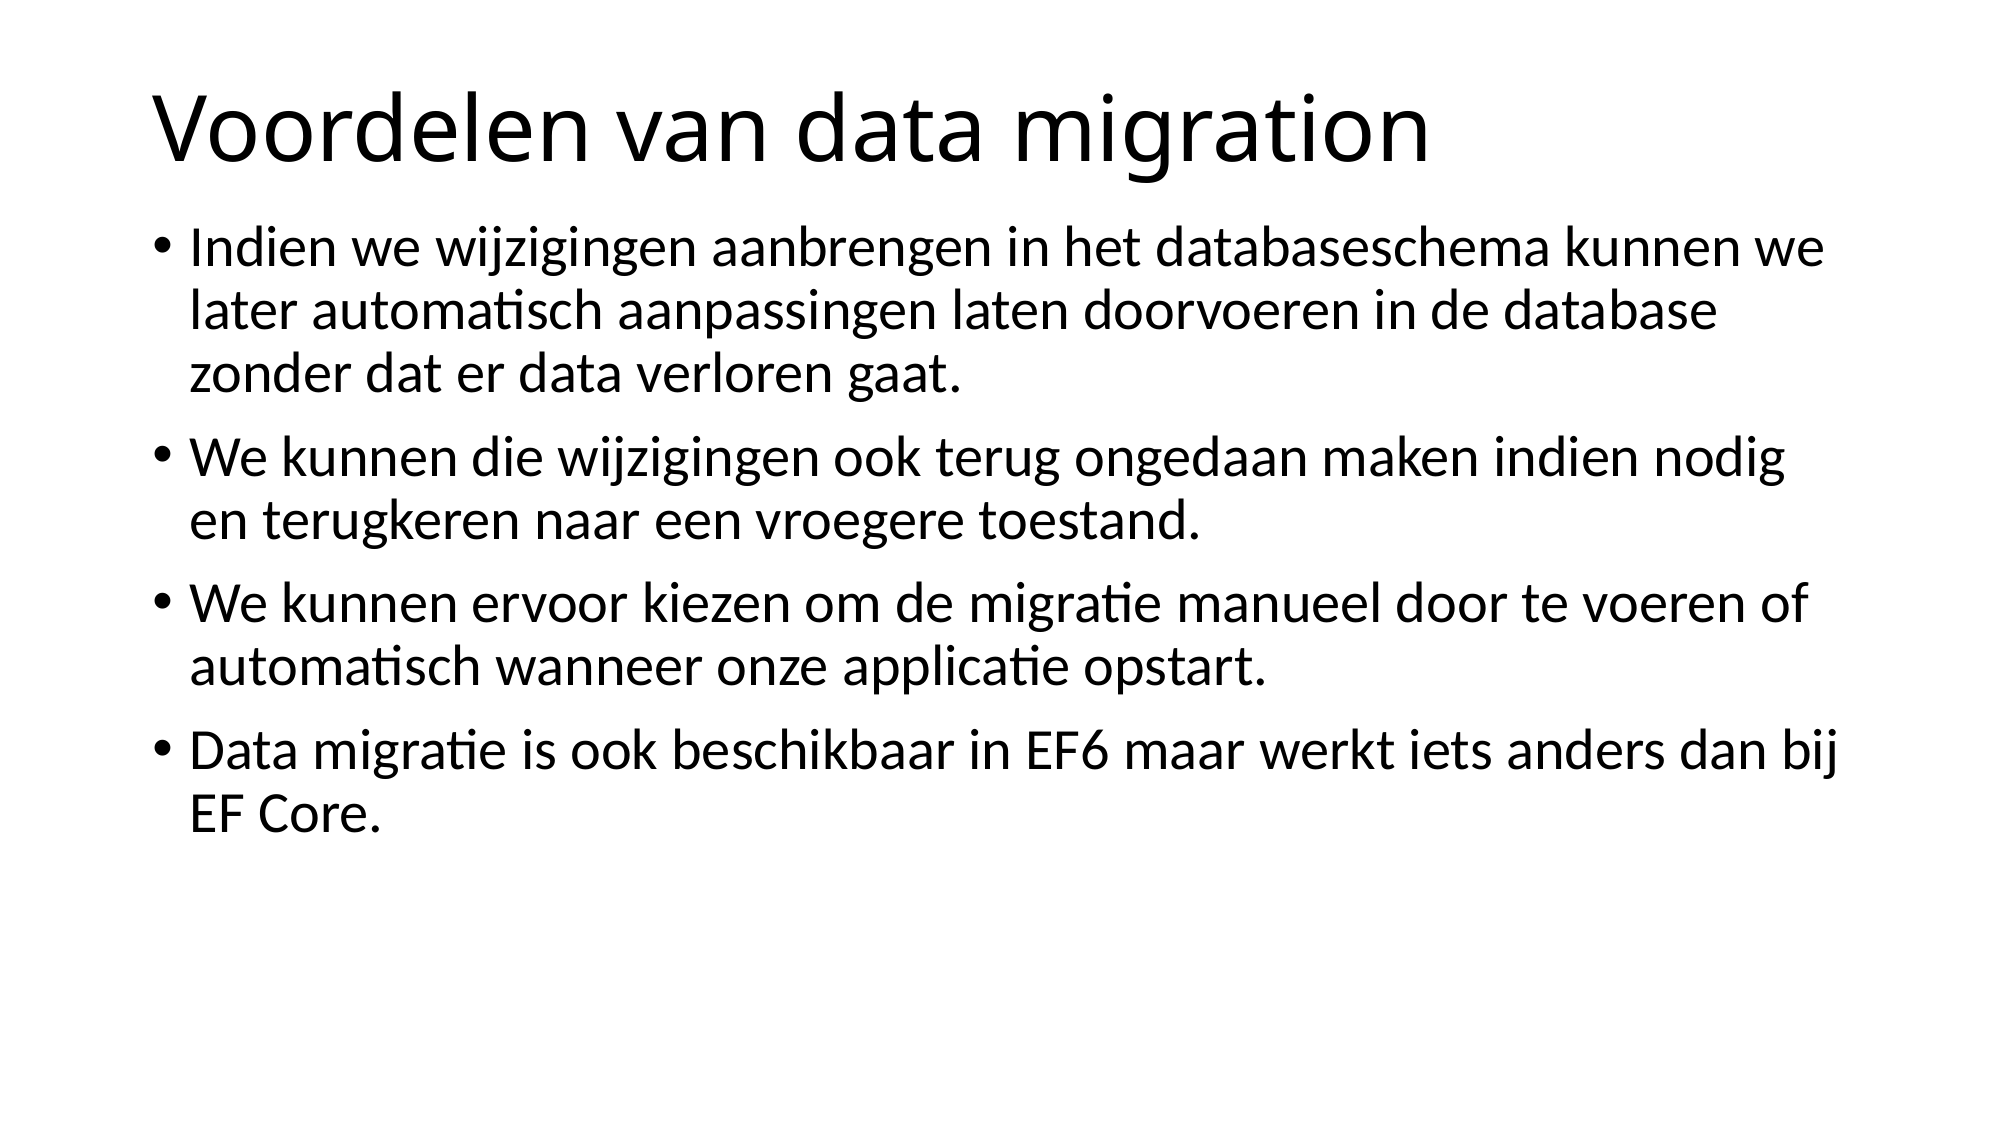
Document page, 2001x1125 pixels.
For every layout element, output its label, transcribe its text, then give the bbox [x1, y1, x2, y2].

list Indien we wijzigingen aanbrengen in het databaseschema kunnen we later automatisch aanpassingen laten doorvoeren in de database zonder dat er data verloren gaat. We kunnen die wijzigingen ook terug ongedaan maken indien nodig en terugkeren naar een vroegere toestand. We kunnen ervoor kiezen om de migratie manueel door te voeren of automatisch wanneer onze applicatie opstart. Data migratie is ook beschikbaar in EF6 maar werkt iets anders dan bij EF Core. [137, 209, 1863, 1045]
title Voordelen van data migration [137, 66, 1863, 198]
